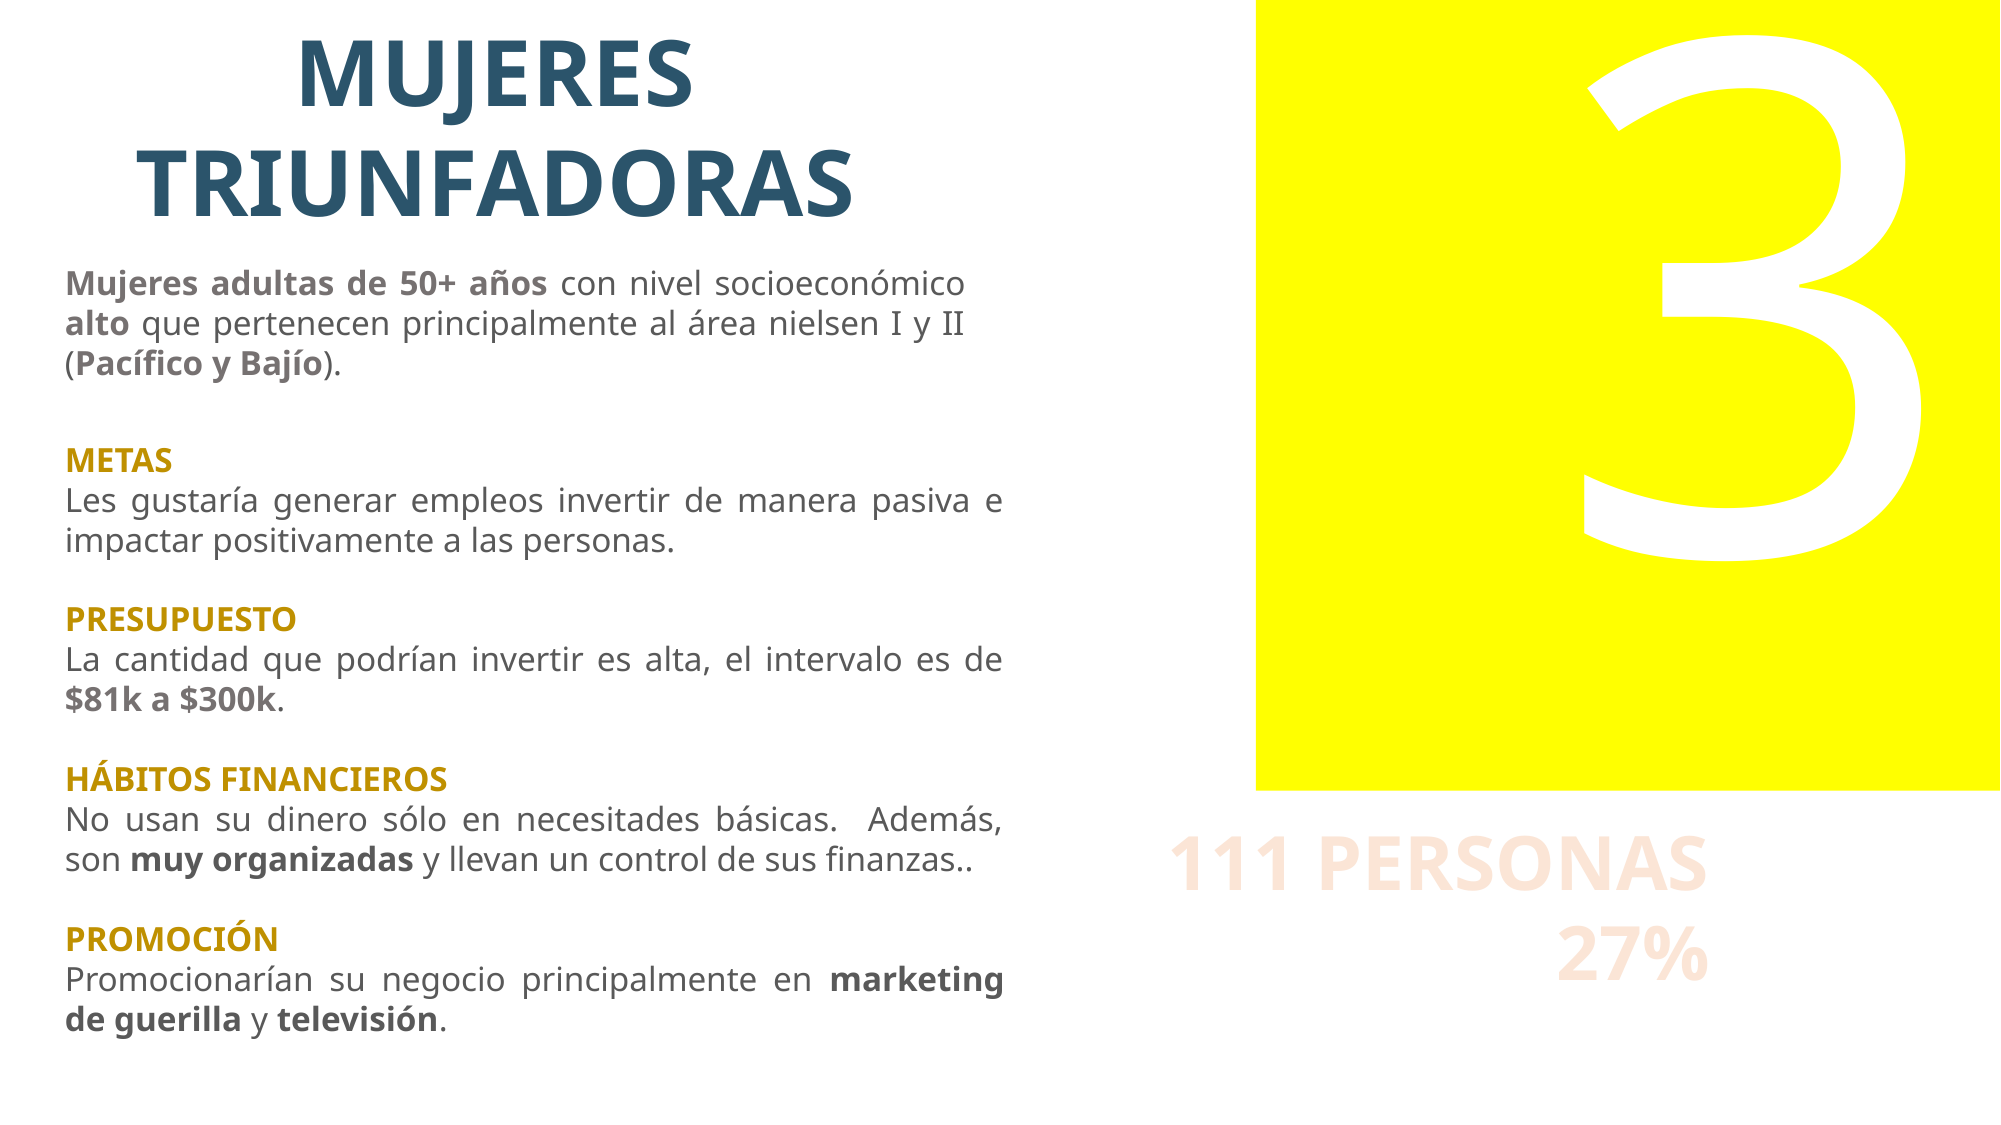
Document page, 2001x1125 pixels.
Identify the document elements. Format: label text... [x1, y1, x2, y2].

text_box 3 [1255, 0, 2000, 792]
text_box 111 PERSONAS 27% [1152, 807, 1725, 1003]
text_box METAS Les gustaría generar empleos invertir de manera pasiva e impactar positivamente a las personas. PRESUPUESTO La cantidad que podrían invertir es alta, el intervalo es de $81k a $300k. HÁBITOS FINANCIEROS No usan su dinero sólo en necesitades básicas. Además, son muy organizadas y llevan un control de sus finanzas.. PROMOCIÓN Promocionarían su negocio principalmente en marketing de guerilla y televisión. [49, 431, 1020, 1125]
text_box Mujeres adultas de 50+ años con nivel socioeconómico alto que pertenecen principalmente al área nielsen I y II (Pacífico y Bajío). [49, 254, 981, 389]
text_box MUJERES TRIUNFADORAS [29, 7, 961, 242]
